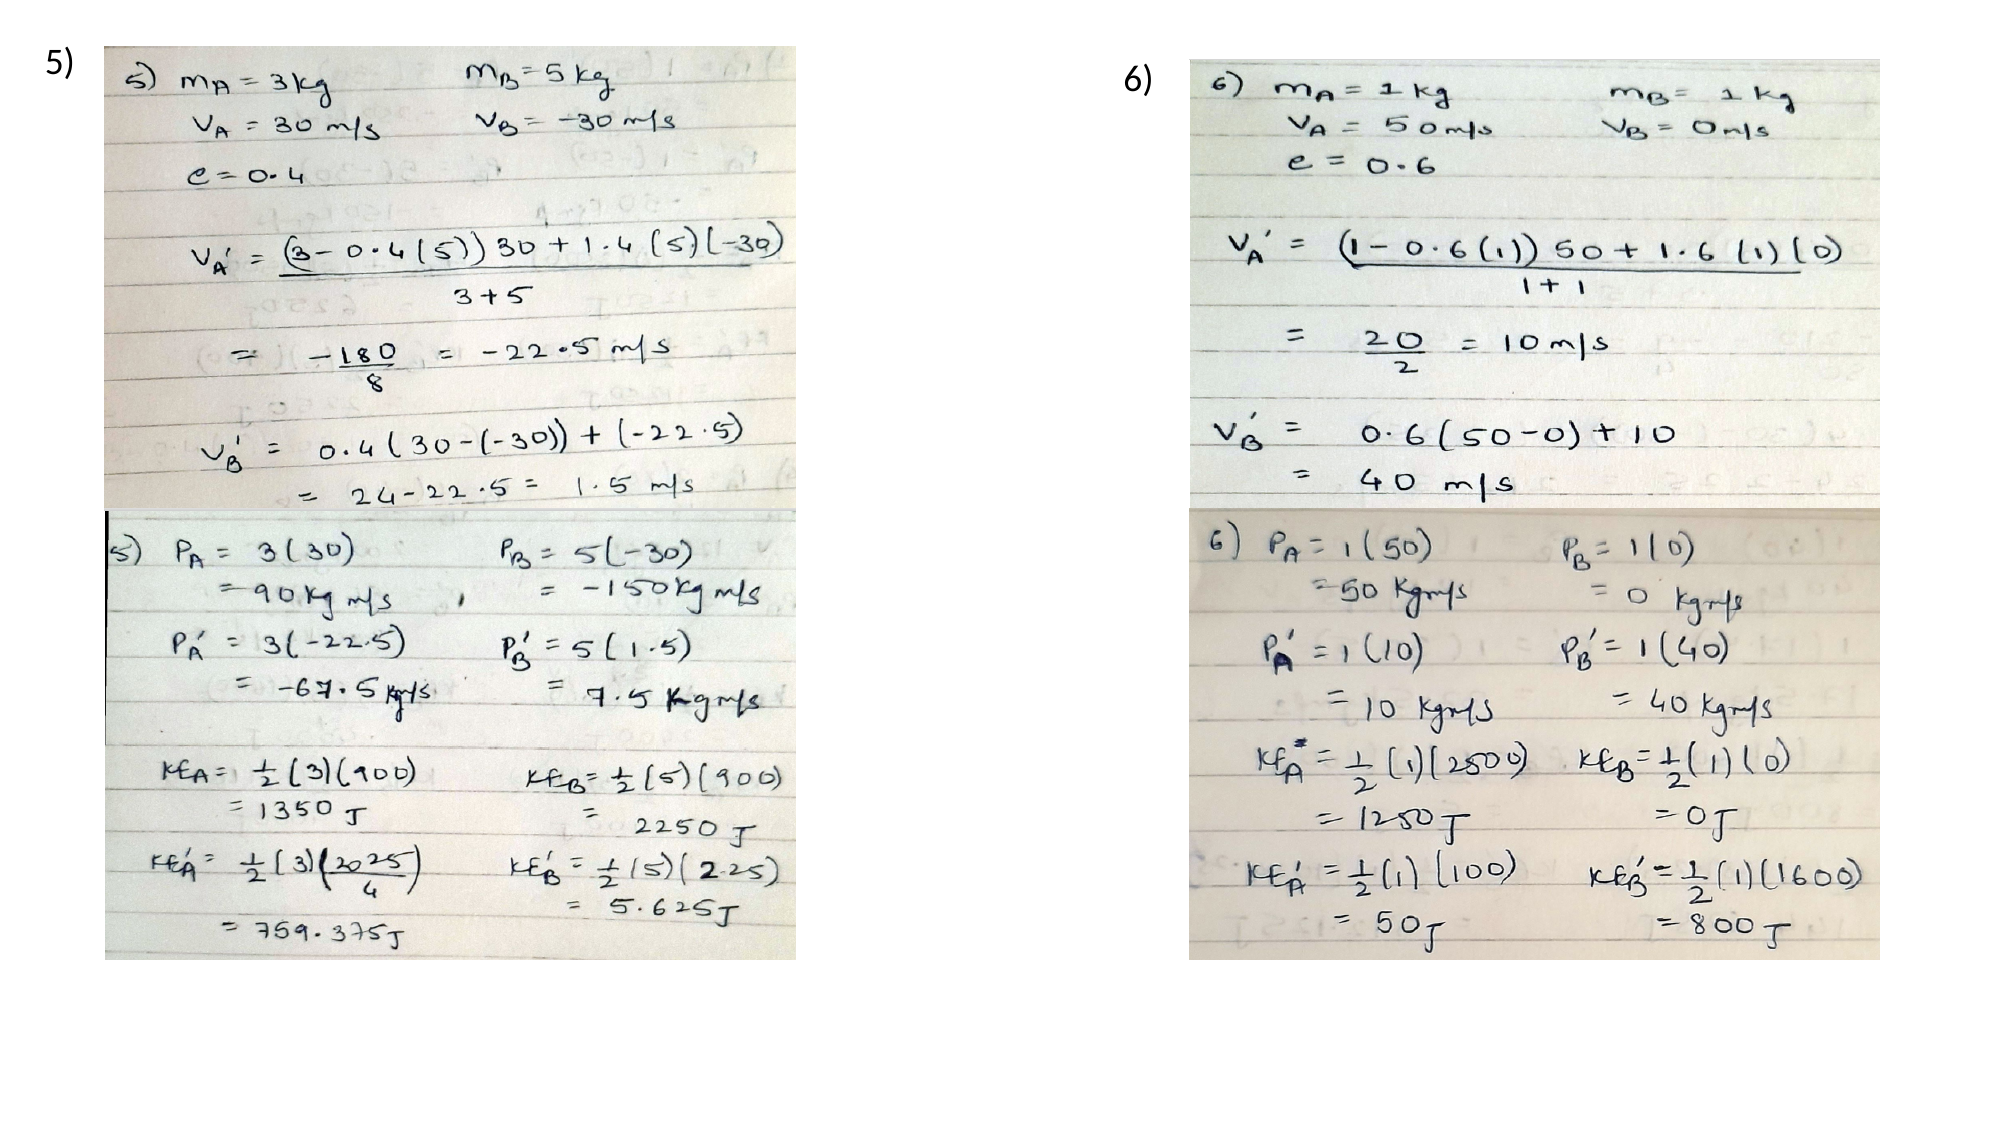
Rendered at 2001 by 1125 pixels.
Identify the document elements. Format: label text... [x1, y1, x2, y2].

text_box 5) [29, 29, 132, 90]
picture [1189, 59, 1880, 960]
picture [104, 46, 796, 960]
text_box 6) [1108, 46, 1212, 107]
